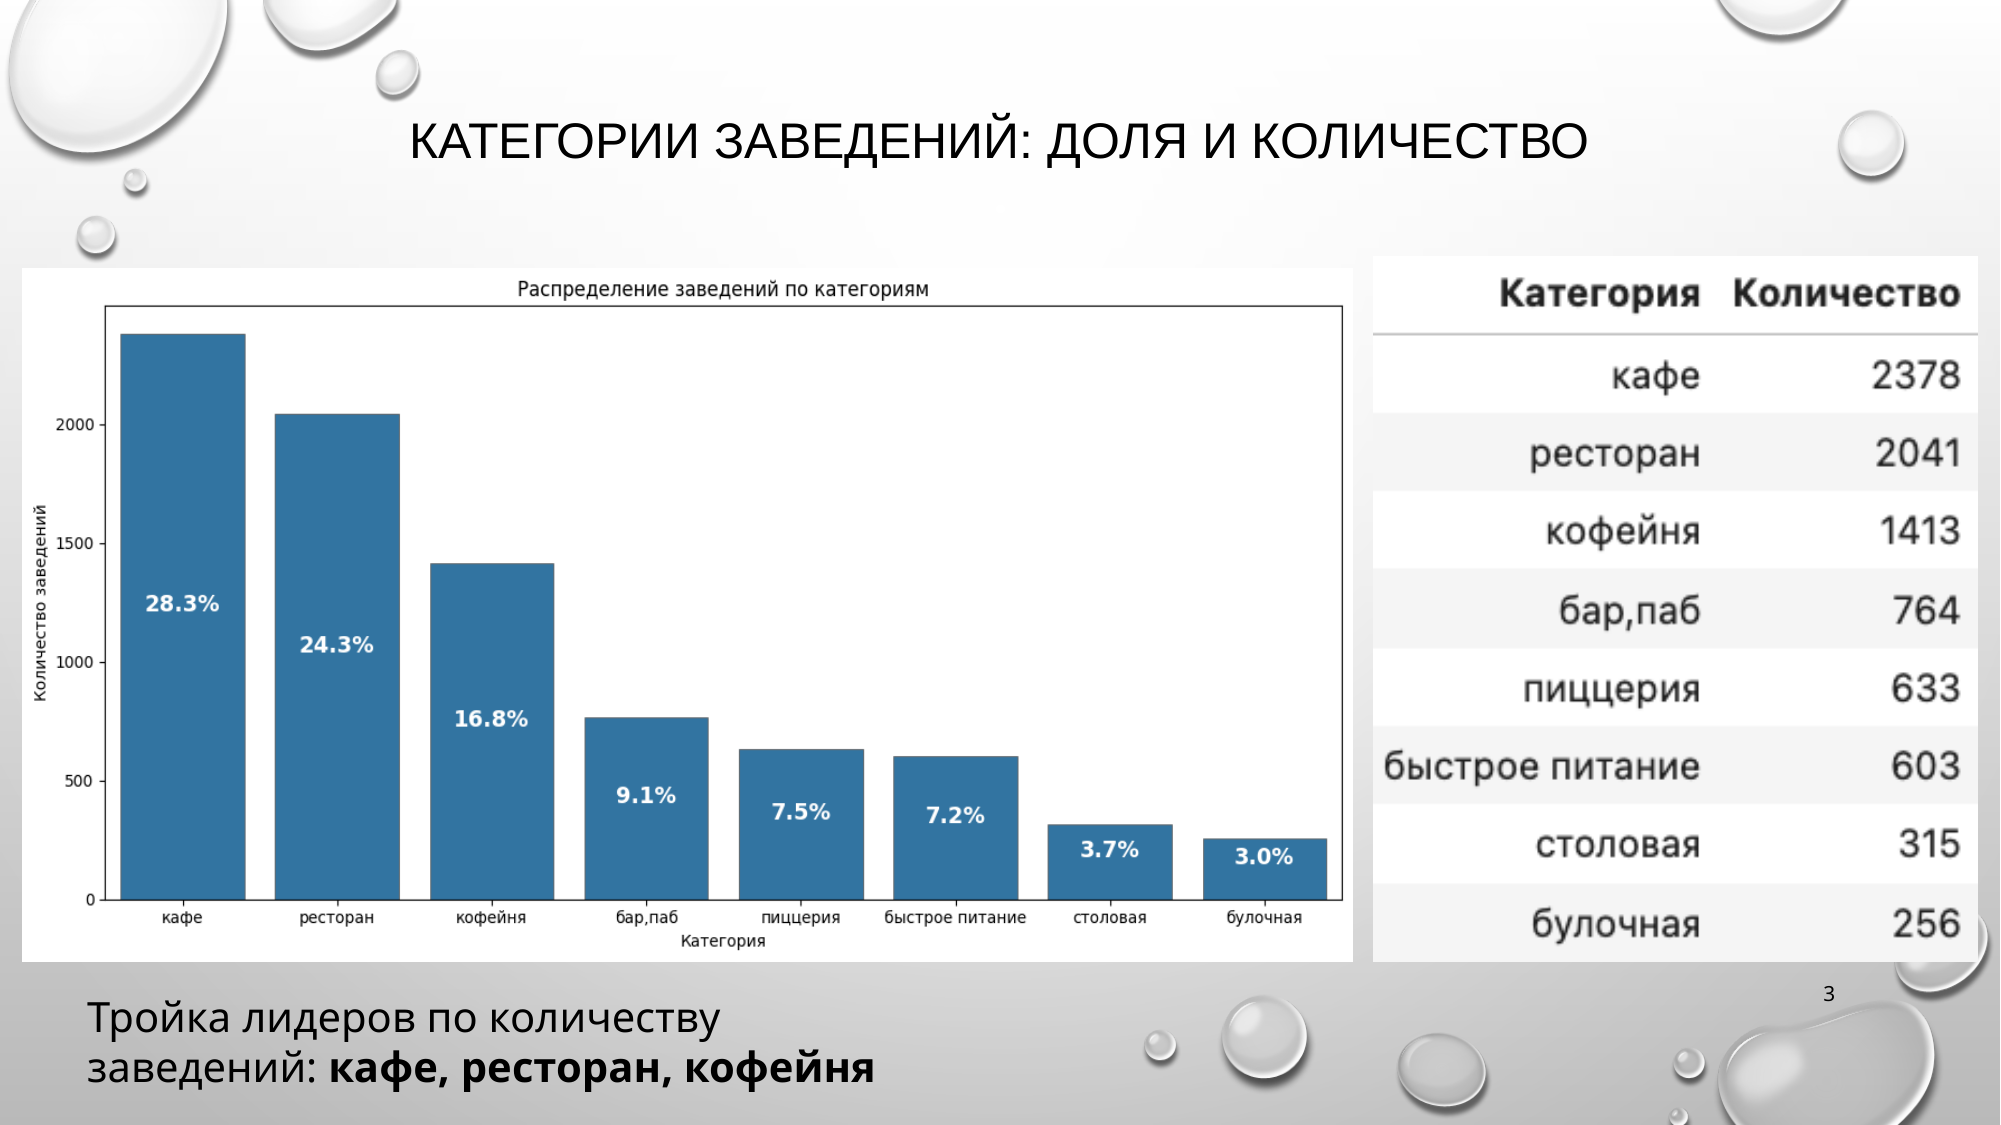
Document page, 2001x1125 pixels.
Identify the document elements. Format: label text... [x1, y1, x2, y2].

slide_number 3 [1724, 971, 1851, 1025]
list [1373, 255, 1978, 962]
text_box Тройка лидеров по количеству заведений: кафе, ресторан, кофейня [72, 983, 911, 1099]
picture [0, 0, 2000, 1125]
title Категории заведений: доля и количество [149, 89, 1851, 196]
